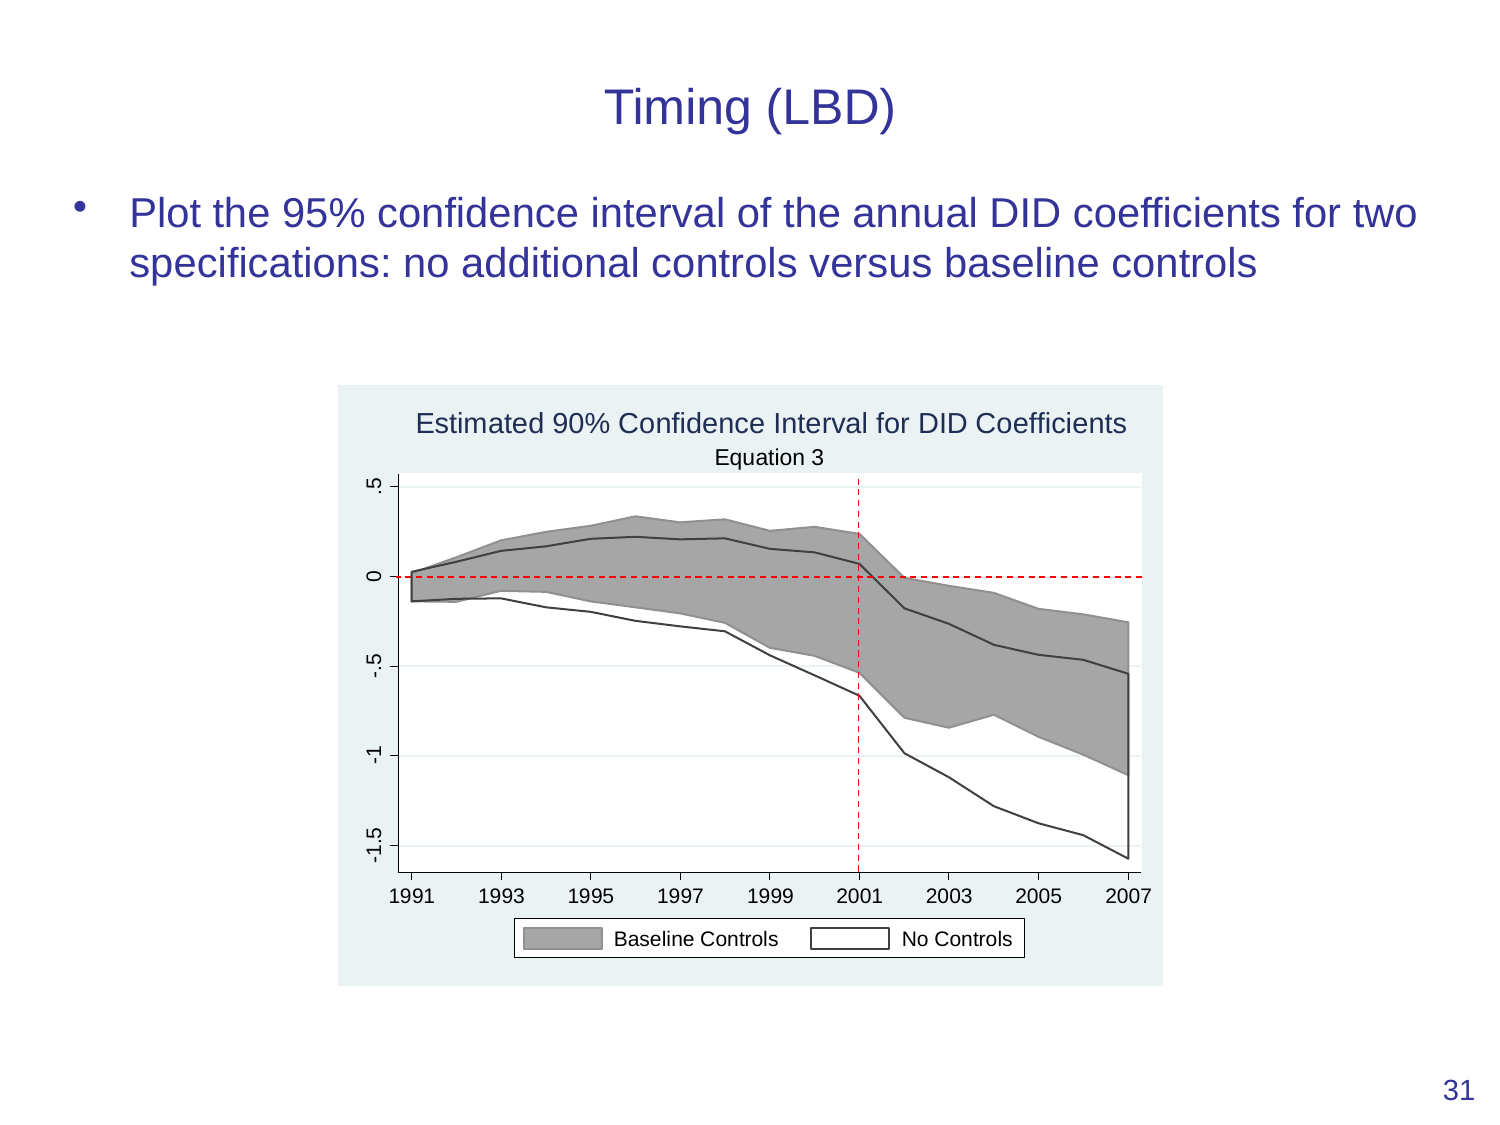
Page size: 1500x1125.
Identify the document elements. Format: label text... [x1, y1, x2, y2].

title Timing (LBD) [57, 44, 1443, 165]
slide_number 31 [1408, 1028, 1491, 1108]
picture [330, 378, 1170, 994]
list Plot the 95% confidence interval of the annual DID coefficients for two specifications: no additional controls versus baseline controls [57, 178, 1443, 1125]
